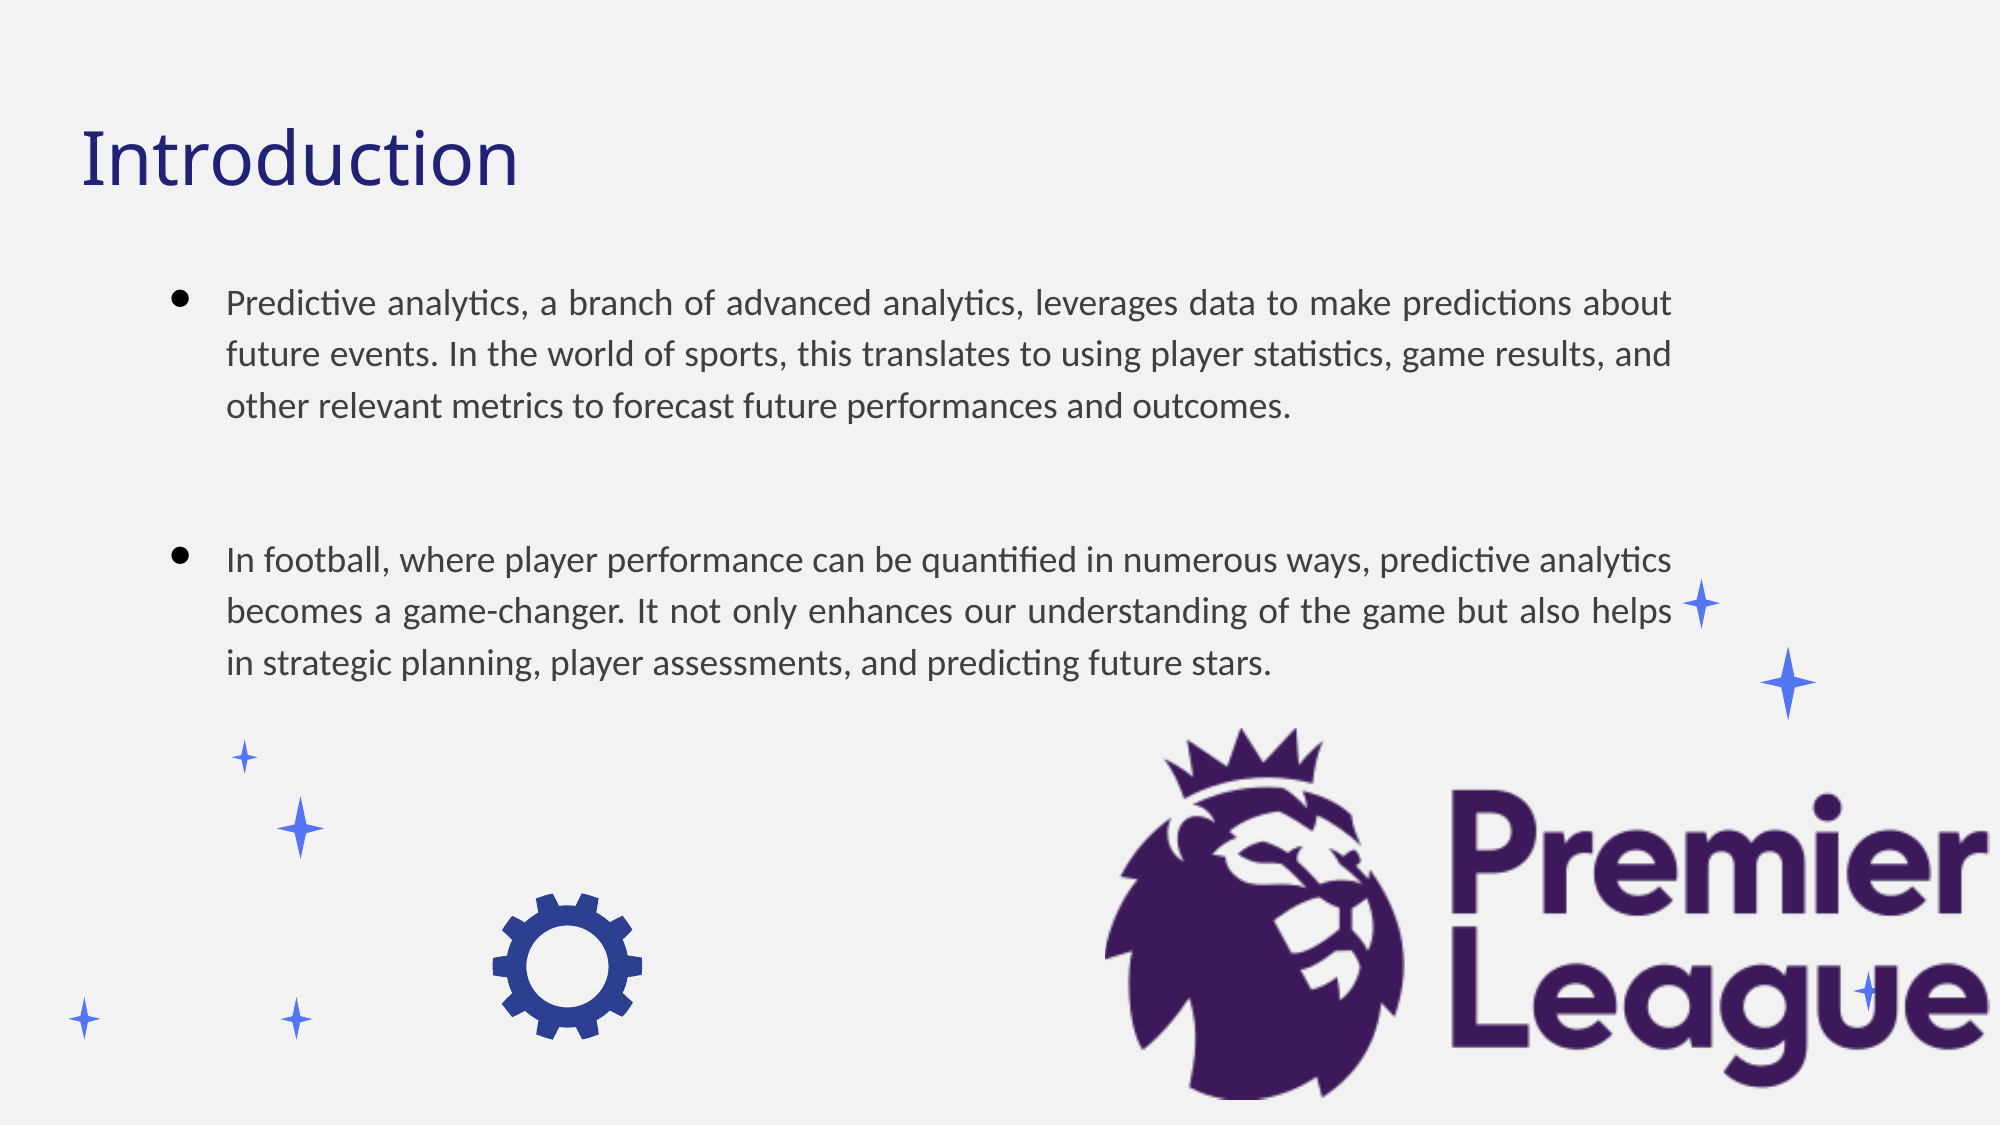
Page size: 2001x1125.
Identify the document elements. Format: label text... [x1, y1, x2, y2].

text_box [492, 893, 643, 1040]
text_box Predictive analytics, a branch of advanced analytics, leverages data to make predictions about future events. In the world of sports, this translates to using player statistics, game results, and other relevant metrics to forecast future performances and outcomes. In football, where player performance can be quantified in numerous ways, predictive analytics becomes a game-changer. It not only enhances our understanding of the game but also helps in strategic planning, player assessments, and predicting future stars. [136, 263, 1690, 729]
picture [1105, 728, 1991, 1100]
text_box Introduction [7, 102, 2000, 208]
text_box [68, 739, 325, 1040]
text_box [1682, 578, 1884, 726]
